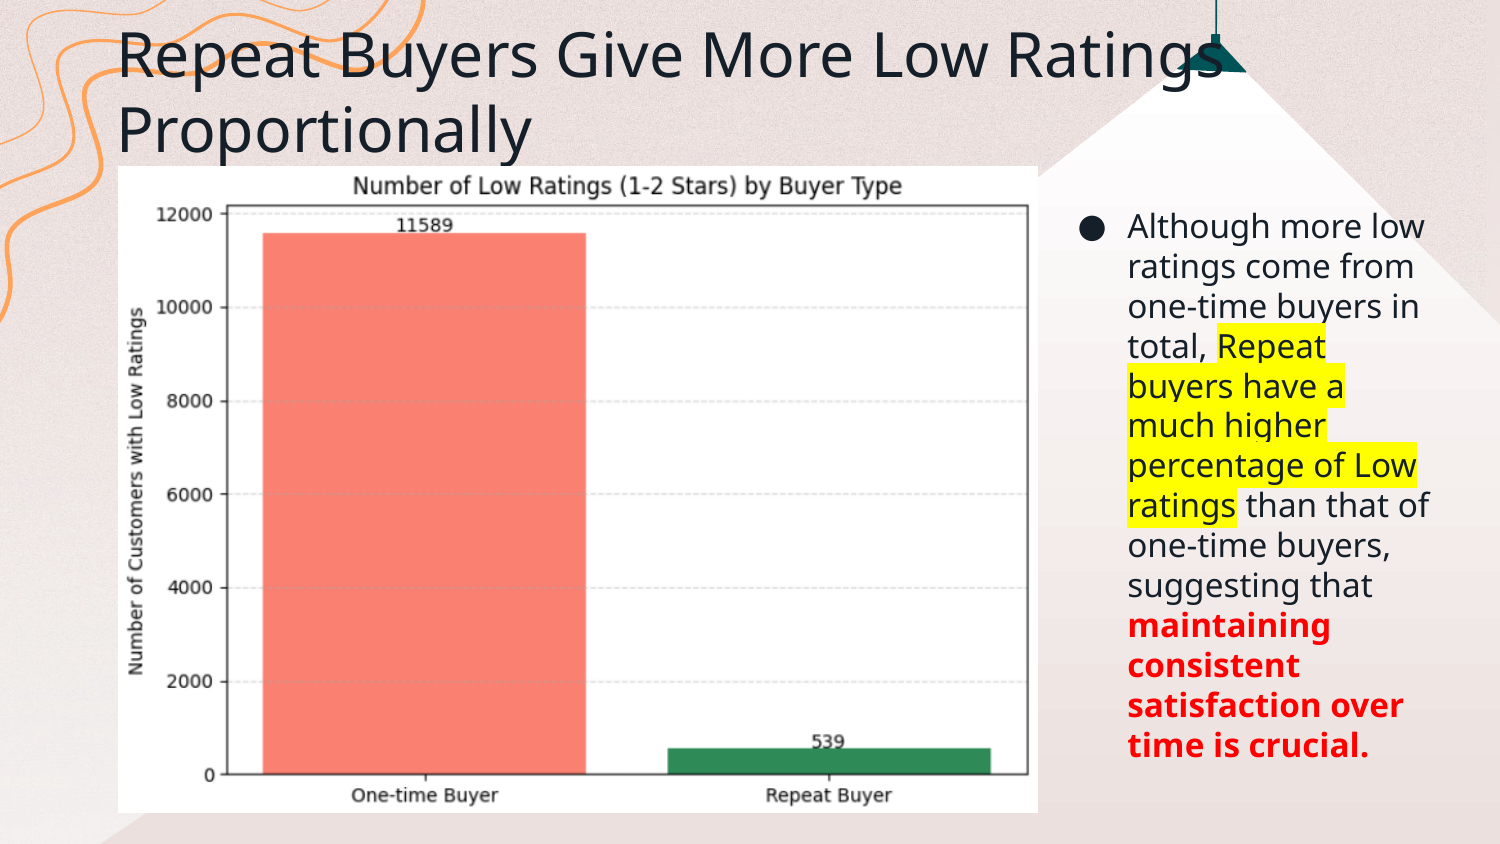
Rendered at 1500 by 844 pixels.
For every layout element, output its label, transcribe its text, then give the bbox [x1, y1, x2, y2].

title Repeat Buyers Give More Low Ratings Proportionally [101, 0, 1383, 94]
list Although more low ratings come from one-time buyers in total, Repeat buyers have a much higher percentage of Low ratings than that of one-time buyers, suggesting that maintaining consistent satisfaction over time is crucial. [1042, 190, 1456, 779]
picture [117, 166, 1038, 813]
